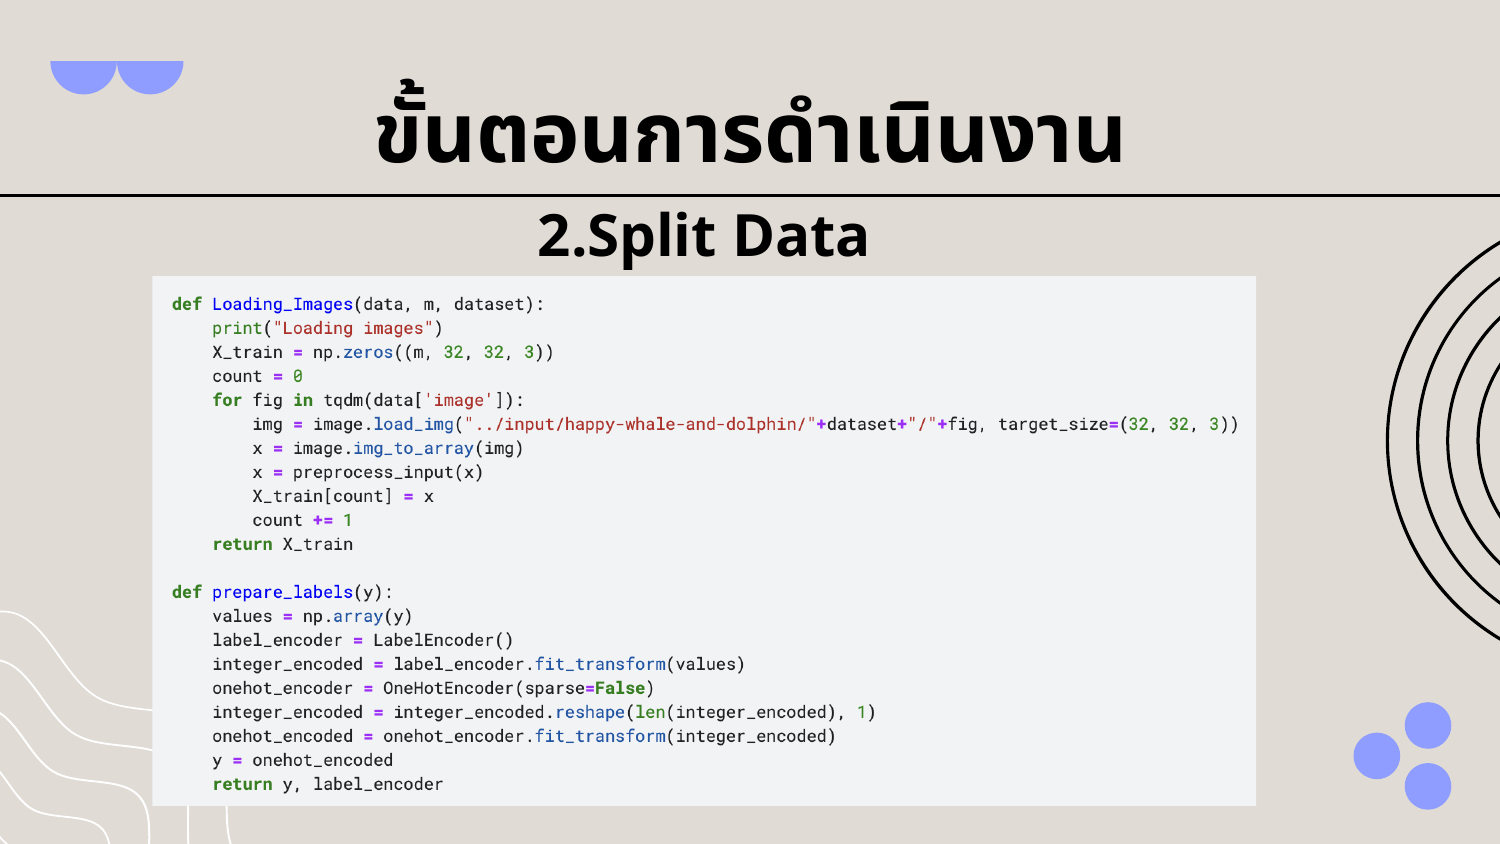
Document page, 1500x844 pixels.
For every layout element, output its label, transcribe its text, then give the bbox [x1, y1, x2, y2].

text_box 2.Split Data [522, 190, 886, 274]
picture [152, 275, 1257, 806]
title ขั้นตอนการดำเนินงาน [118, 81, 1382, 176]
